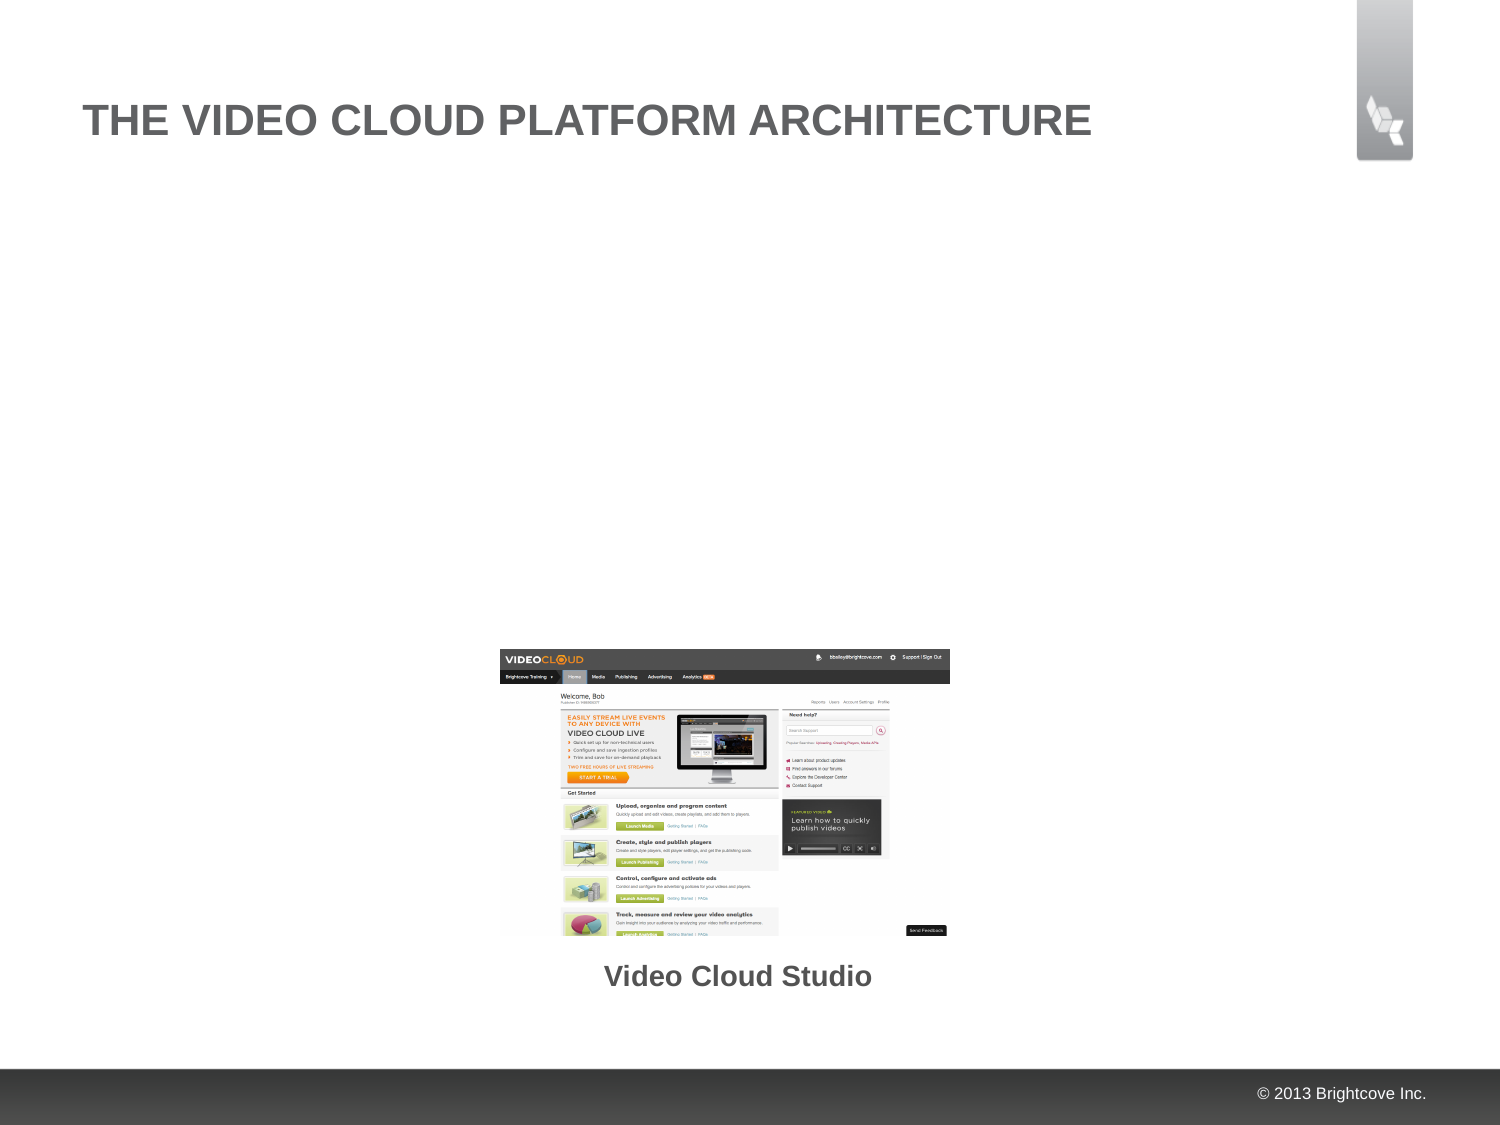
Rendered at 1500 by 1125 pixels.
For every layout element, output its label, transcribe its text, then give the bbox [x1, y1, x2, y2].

title The Video Cloud Platform Architecture [66, 34, 1322, 203]
text_box Video Cloud Studio [588, 949, 888, 1000]
picture [0, 0, 1500, 1125]
